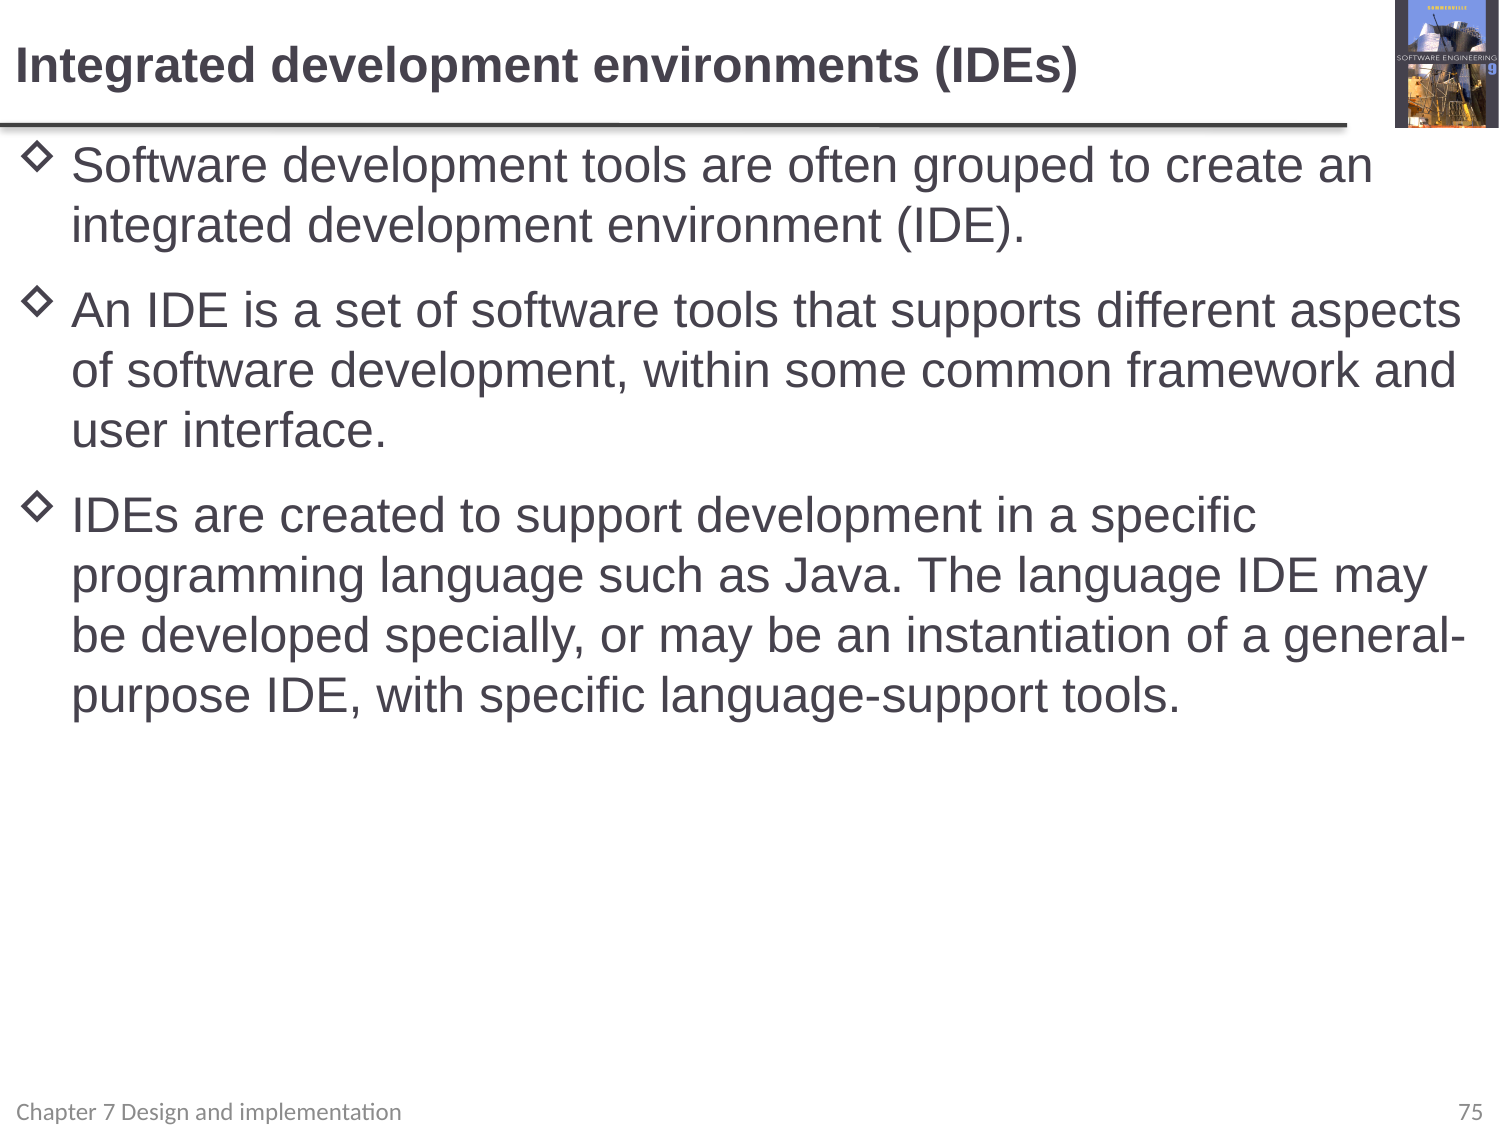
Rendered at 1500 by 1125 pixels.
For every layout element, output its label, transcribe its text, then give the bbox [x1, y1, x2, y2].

list Software development tools are often grouped to create an integrated development environment (IDE). An IDE is a set of software tools that supports different aspects of software development, within some common framework and user interface. IDEs are created to support development in a specific programming language such as Java. The language IDE may be developed specially, or may be an instantiation of a general-purpose IDE, with specific language-support tools. [0, 125, 1500, 1017]
picture [1397, 0, 1499, 125]
footer Chapter 7 Design and implementation [1, 1095, 477, 1125]
slide_number 75 [1148, 1095, 1499, 1125]
title Integrated development environments (IDEs) [0, 0, 1397, 125]
